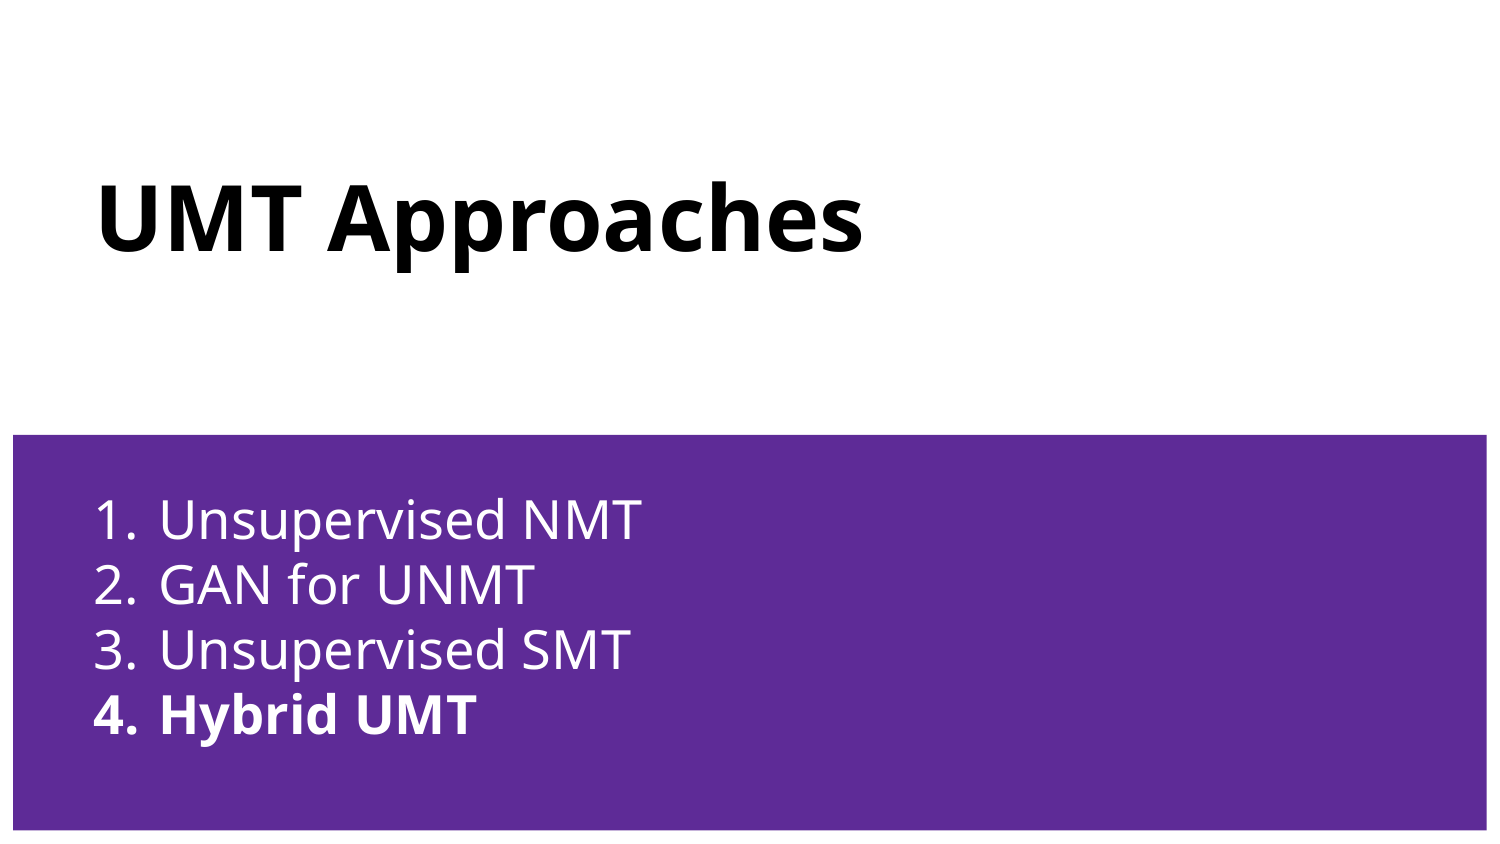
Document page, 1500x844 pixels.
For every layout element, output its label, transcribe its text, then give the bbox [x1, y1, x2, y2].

title UMT Approaches [79, 43, 1423, 286]
text_box Unsupervised NMT GAN for UNMT Unsupervised SMT Hybrid UMT [68, 470, 1449, 794]
